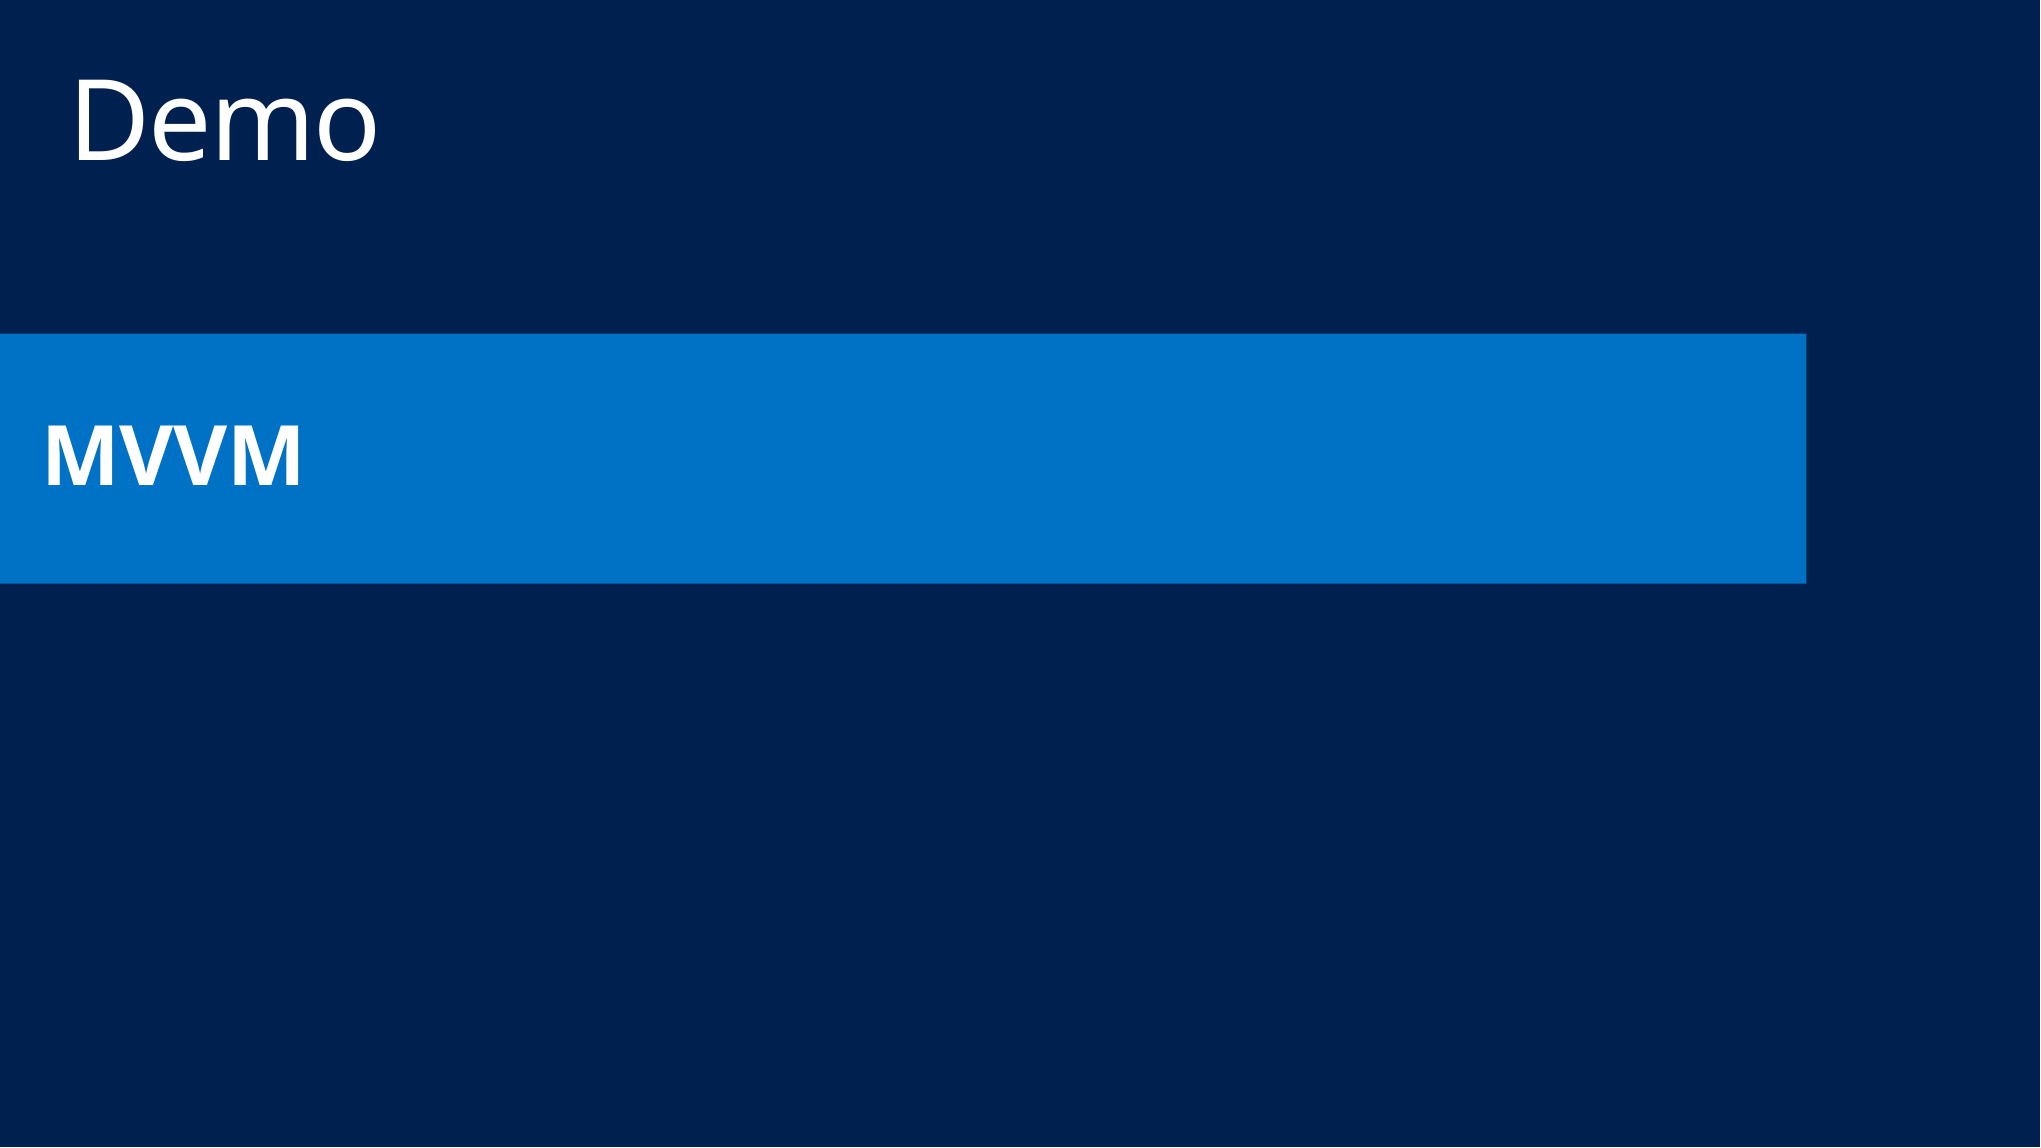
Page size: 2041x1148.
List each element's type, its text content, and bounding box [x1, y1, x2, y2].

text_box MVVM [0, 333, 1807, 584]
title Demo [45, 48, 1996, 200]
